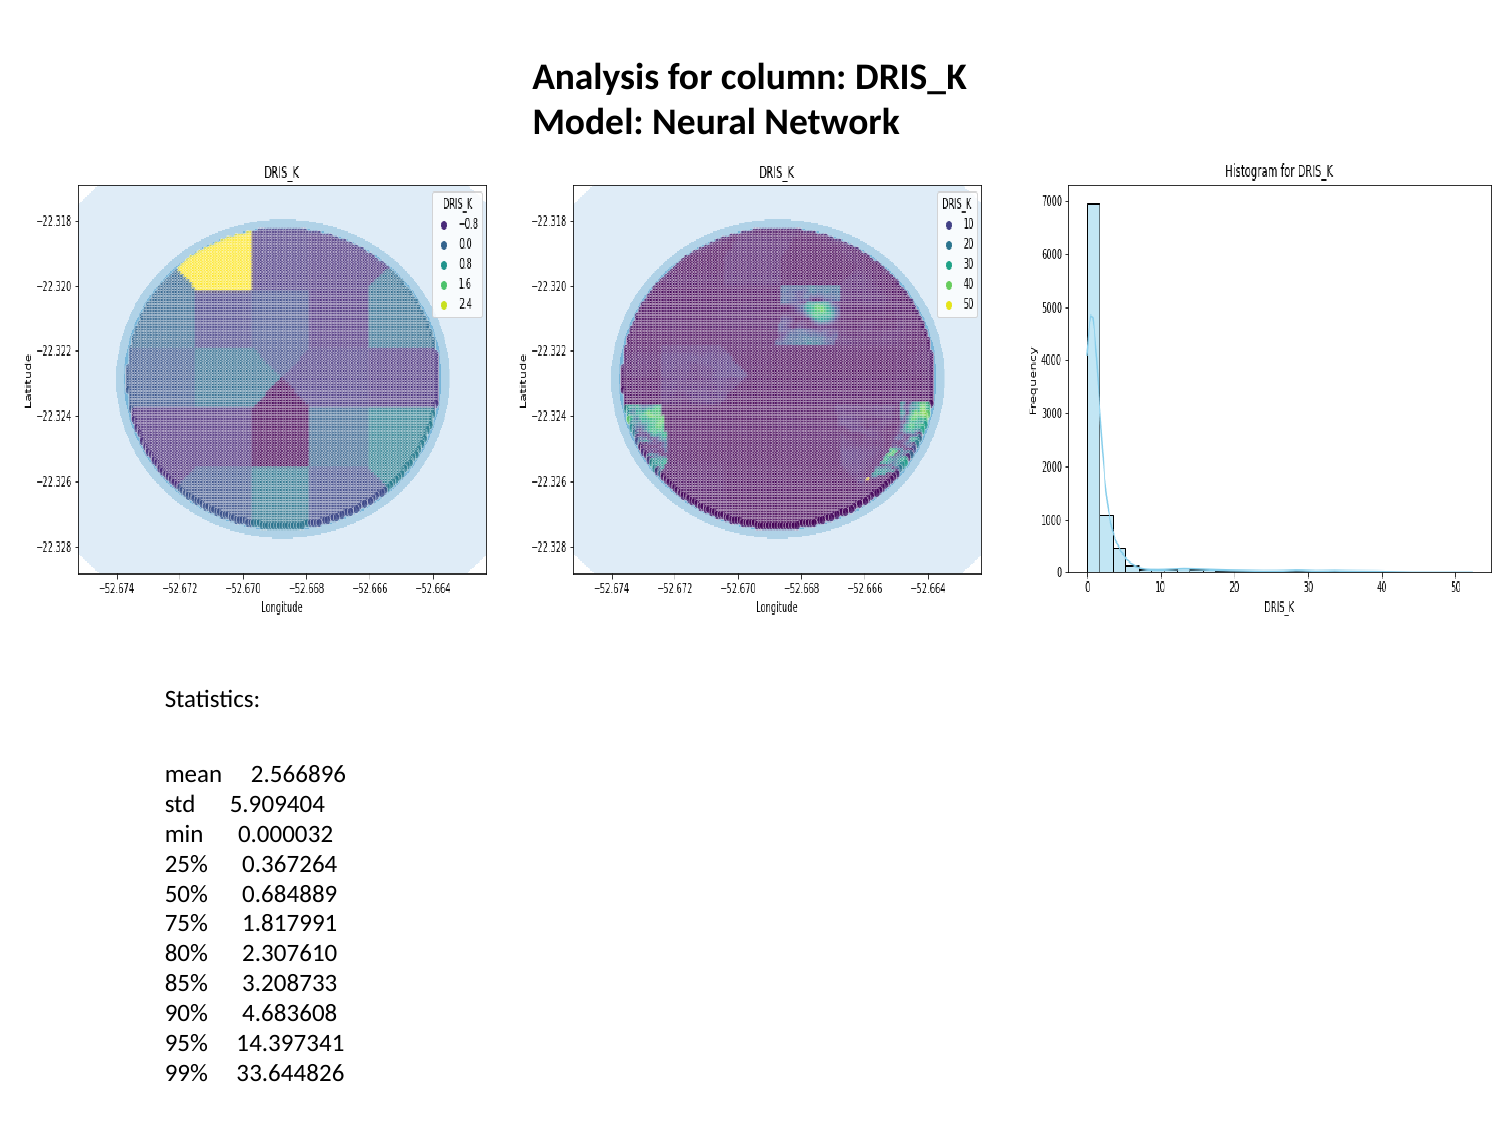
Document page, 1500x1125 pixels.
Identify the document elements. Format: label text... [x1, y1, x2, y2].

text_box Analysis for column: DRIS_K Model: Neural Network [517, 0, 983, 148]
picture [1019, 149, 1500, 631]
text_box Statistics: mean 2.566896 std 5.909404 min 0.000032 25% 0.367264 50% 0.684889 75% 1.817991 80% 2.307610 85% 3.208733 90% 4.683608 95% 14.397341 99% 33.644826 [149, 674, 1500, 1094]
picture [509, 149, 991, 631]
picture [14, 149, 496, 631]
